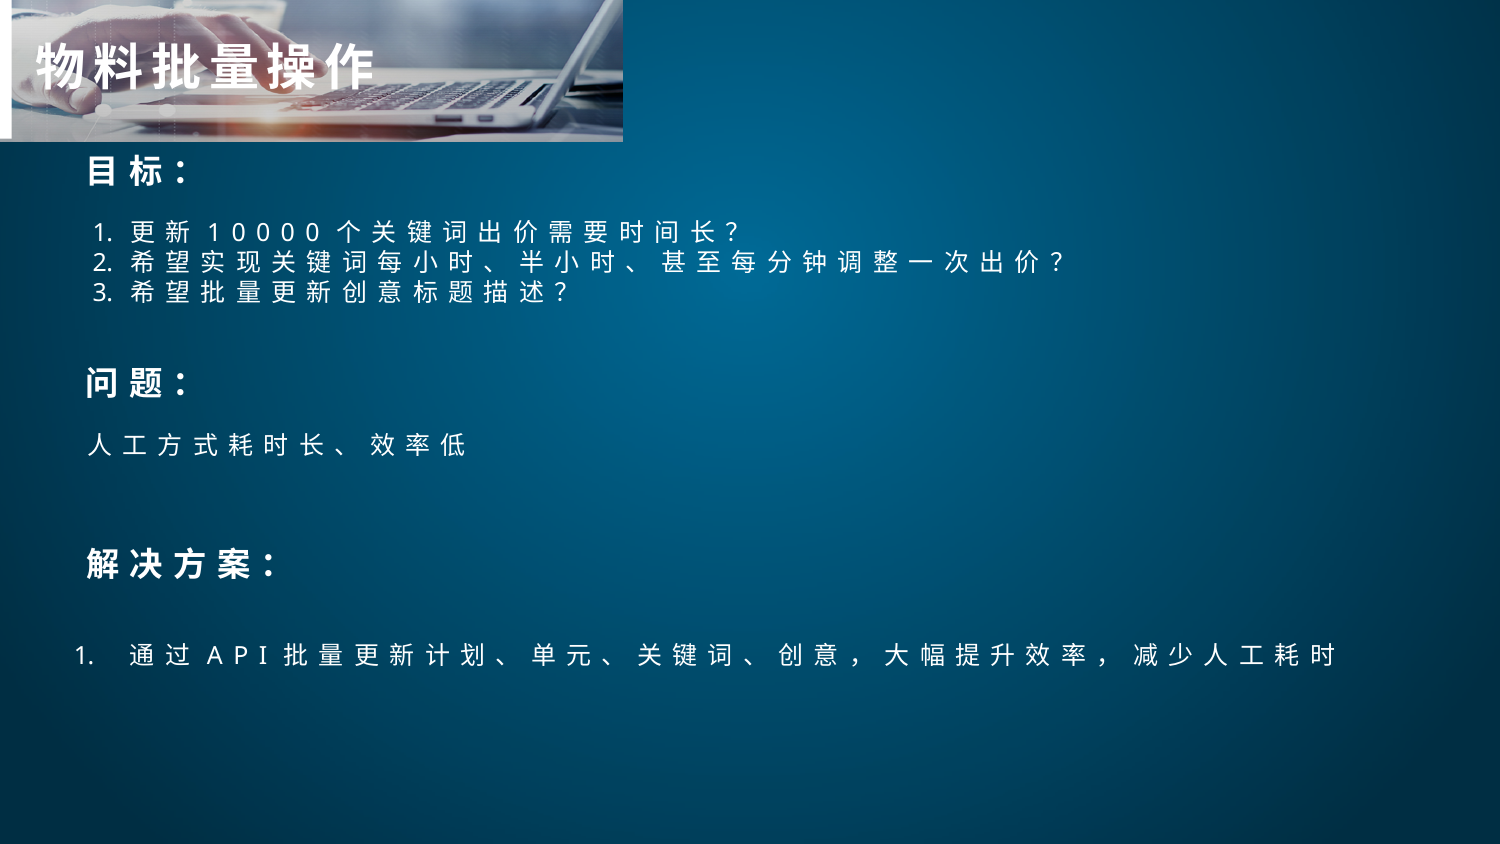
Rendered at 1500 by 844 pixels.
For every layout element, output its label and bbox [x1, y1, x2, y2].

picture [133, 292, 138, 301]
picture [219, 548, 248, 578]
picture [242, 436, 247, 454]
picture [533, 648, 554, 665]
picture [435, 644, 448, 665]
picture [131, 566, 137, 576]
picture [344, 258, 350, 270]
picture [814, 251, 825, 272]
picture [816, 644, 835, 658]
picture [966, 644, 977, 651]
picture [197, 444, 205, 454]
picture [554, 222, 567, 233]
picture [230, 434, 238, 455]
picture [352, 260, 360, 269]
picture [203, 281, 207, 301]
picture [965, 654, 978, 662]
picture [97, 369, 115, 397]
picture [875, 262, 896, 272]
picture [320, 652, 341, 665]
picture [251, 265, 258, 272]
picture [0, 0, 622, 141]
picture [884, 251, 896, 258]
picture [139, 548, 161, 578]
picture [241, 281, 256, 286]
picture [159, 436, 180, 444]
picture [133, 262, 138, 271]
picture [202, 263, 223, 268]
picture [450, 286, 466, 296]
picture [450, 435, 463, 455]
picture [131, 155, 142, 185]
picture [1064, 649, 1083, 665]
picture [493, 281, 506, 301]
picture [639, 647, 660, 659]
picture [286, 644, 290, 664]
picture [465, 644, 470, 655]
picture [373, 224, 394, 236]
picture [717, 653, 725, 662]
picture [357, 645, 376, 658]
picture [839, 258, 847, 271]
picture [1144, 655, 1154, 663]
picture [982, 251, 1001, 272]
picture [444, 228, 450, 240]
picture [167, 281, 187, 291]
picture [581, 653, 589, 665]
picture [138, 252, 146, 259]
picture [1027, 646, 1037, 650]
picture [238, 252, 248, 269]
picture [408, 439, 427, 455]
picture [274, 282, 293, 295]
picture [124, 436, 145, 454]
picture [273, 254, 294, 266]
picture [664, 222, 676, 242]
picture [301, 434, 322, 455]
picture [692, 221, 713, 242]
picture [954, 252, 966, 265]
picture [1288, 646, 1293, 664]
picture [391, 644, 412, 665]
picture [167, 264, 188, 272]
picture [144, 165, 161, 185]
picture [210, 654, 220, 660]
picture [933, 648, 942, 653]
picture [167, 294, 188, 302]
picture [203, 251, 222, 261]
picture [922, 644, 929, 665]
picture [372, 436, 382, 440]
picture [415, 286, 423, 292]
picture [847, 252, 856, 263]
picture [138, 282, 146, 289]
picture [385, 435, 393, 440]
picture [195, 434, 216, 444]
picture [380, 281, 399, 295]
picture [1241, 646, 1262, 664]
picture [886, 644, 907, 654]
picture [1141, 644, 1151, 653]
picture [88, 549, 118, 578]
picture [131, 369, 161, 397]
picture [294, 644, 305, 665]
picture [238, 289, 259, 302]
picture [217, 281, 222, 302]
picture [175, 548, 204, 578]
picture [156, 172, 160, 182]
picture [521, 289, 525, 299]
picture [929, 656, 943, 665]
picture [528, 281, 542, 302]
picture [664, 251, 683, 264]
picture [480, 221, 499, 242]
picture [709, 651, 715, 663]
picture [96, 378, 107, 391]
picture [236, 647, 246, 663]
picture [700, 259, 717, 271]
picture [1040, 644, 1048, 650]
picture [1276, 644, 1284, 665]
picture [308, 281, 329, 302]
picture [383, 257, 397, 271]
picture [452, 230, 460, 239]
picture [133, 222, 152, 235]
picture [142, 172, 147, 182]
picture [140, 661, 152, 665]
picture [585, 222, 606, 242]
picture [90, 157, 113, 185]
picture [424, 288, 436, 302]
picture [167, 251, 187, 261]
picture [323, 644, 338, 649]
picture [737, 257, 751, 271]
picture [167, 221, 188, 242]
picture [770, 258, 789, 263]
